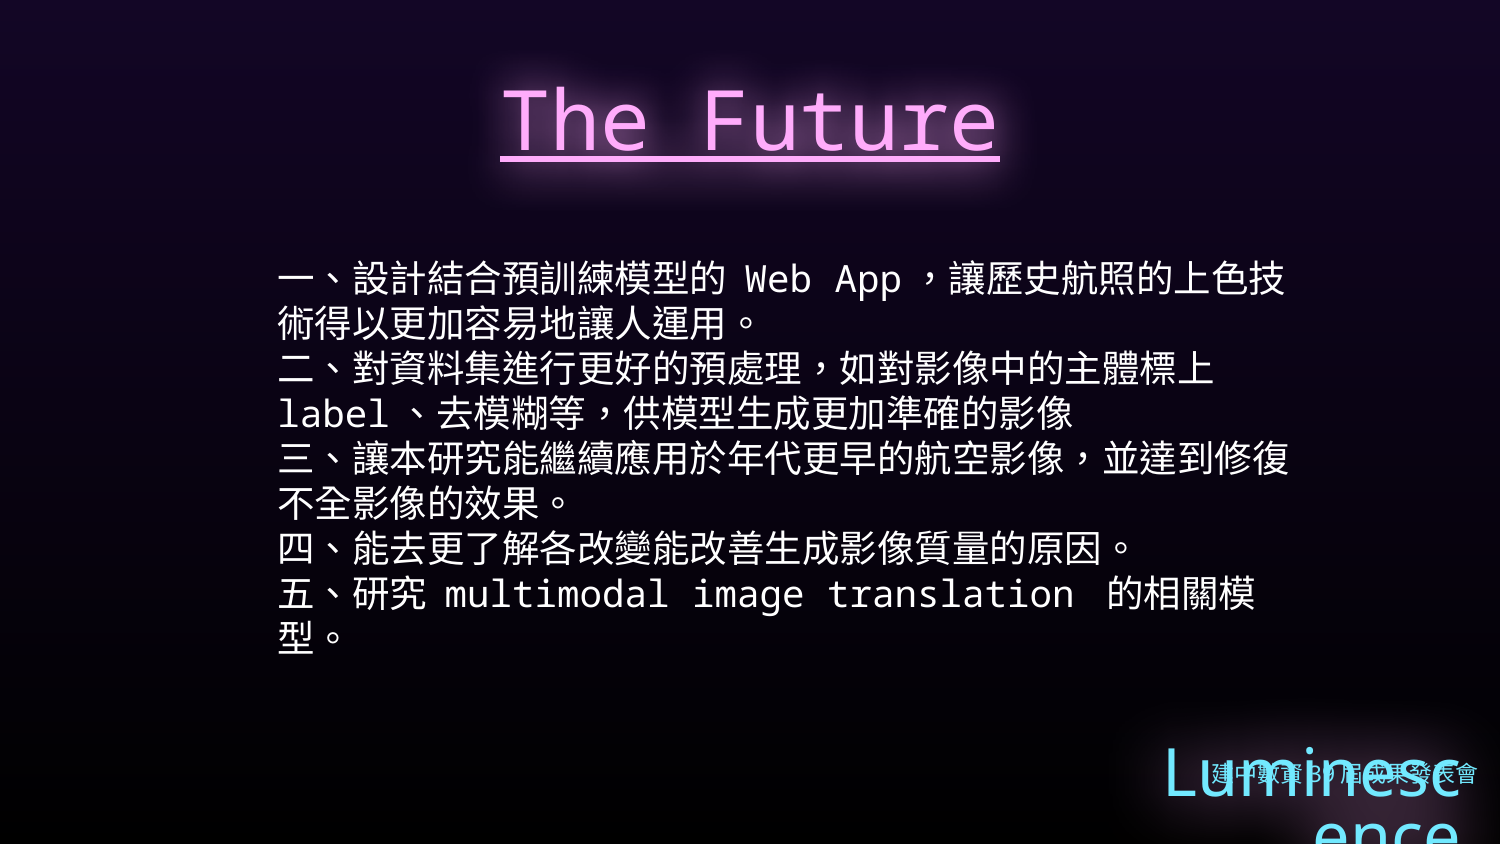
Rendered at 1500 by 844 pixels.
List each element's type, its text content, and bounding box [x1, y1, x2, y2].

text_box Luminescence [1114, 768, 1477, 844]
text_box 建中數資39屆成果發表會 [1196, 752, 1494, 795]
title The Future [119, 70, 1381, 146]
text_box 一、設計結合預訓練模型的 Web App，讓歷史航照的上色技術得以更加容易地讓人運用。 二、對資料集進行更好的預處理，如對影像中的主體標上label、去模糊等，供模型生成更加準確的影像 三、讓本研究能繼續應用於年代更早的航空影像，並達到修復不全影像的效果。 四、能去更了解各改變能改善生成影像質量的原因。 五、研究 multimodal image translation 的相關模型。 [262, 247, 1328, 667]
